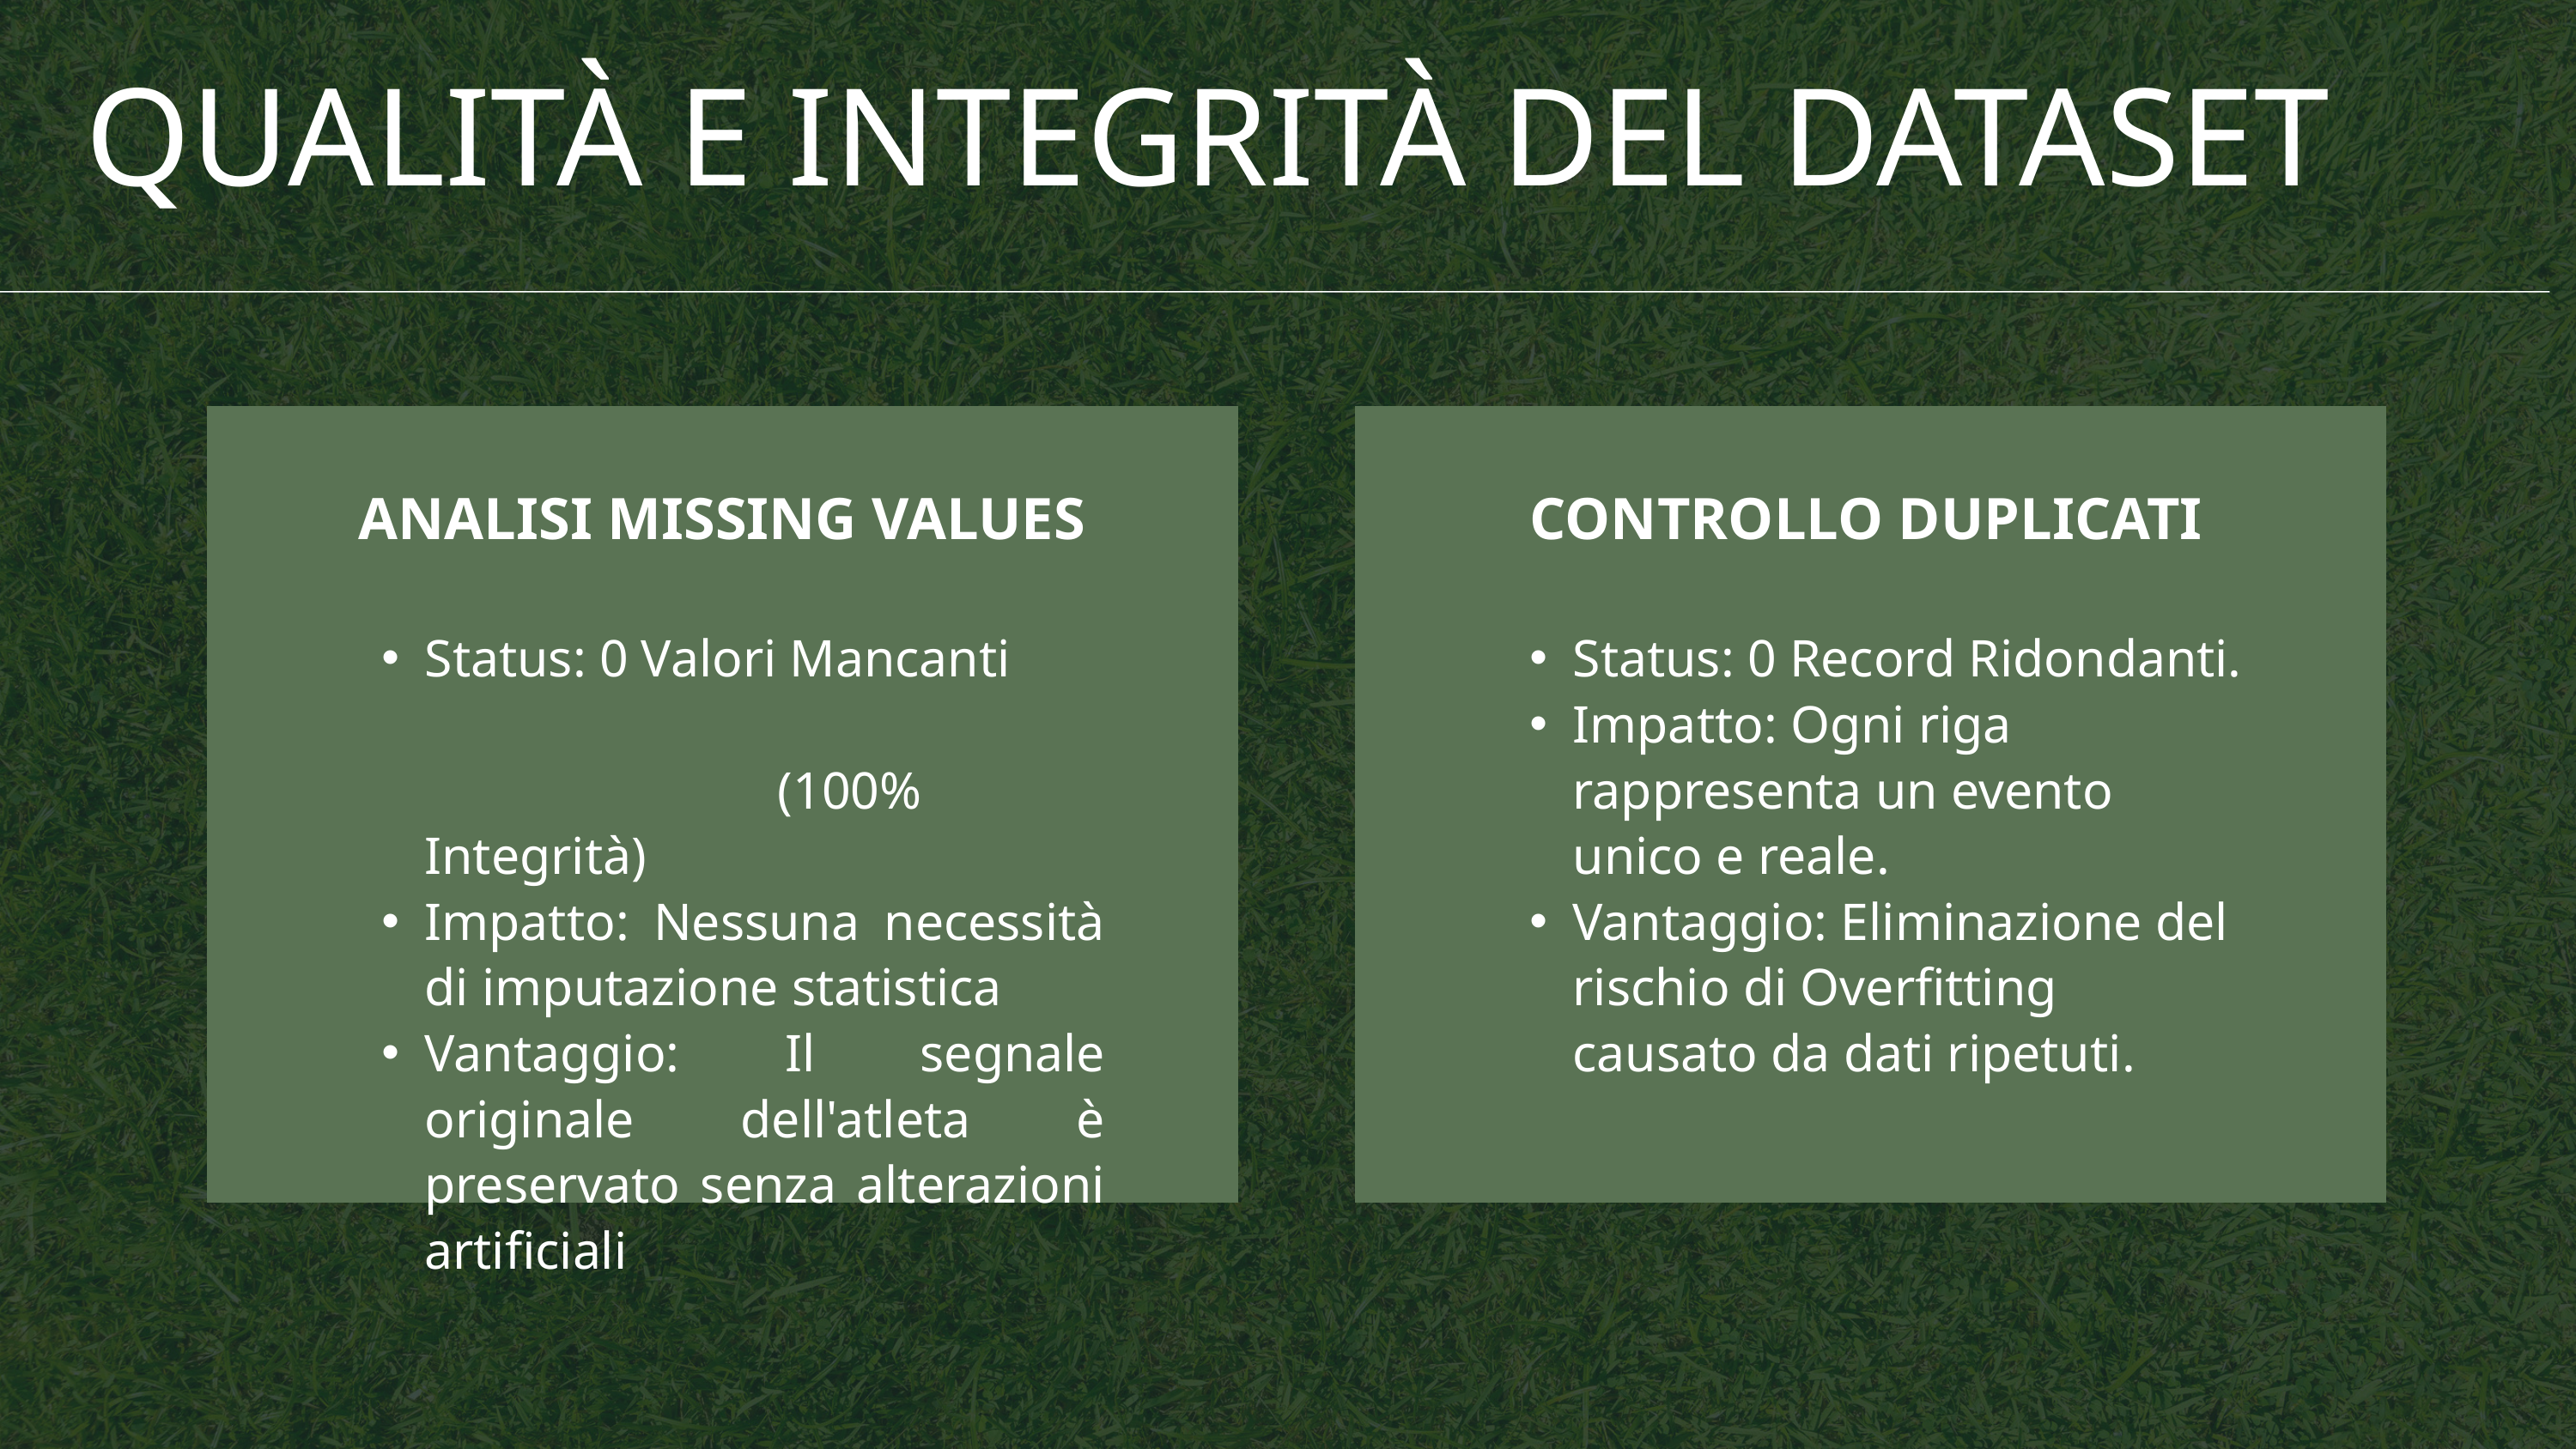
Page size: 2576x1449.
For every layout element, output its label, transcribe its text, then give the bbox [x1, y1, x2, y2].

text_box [206, 405, 1238, 1203]
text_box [1354, 405, 2386, 1203]
text_box QUALITÀ E INTEGRITÀ DEL DATASET [85, 94, 2491, 213]
text_box [0, 0, 2576, 1449]
text_box Status: 0 Valori Mancanti (100% Integrità) Impatto: Nessuna necessità di imputazione statistica Vantaggio: Il segnale originale dell'atleta è preservato senza alterazioni artificiali [338, 1210, 1106, 1345]
